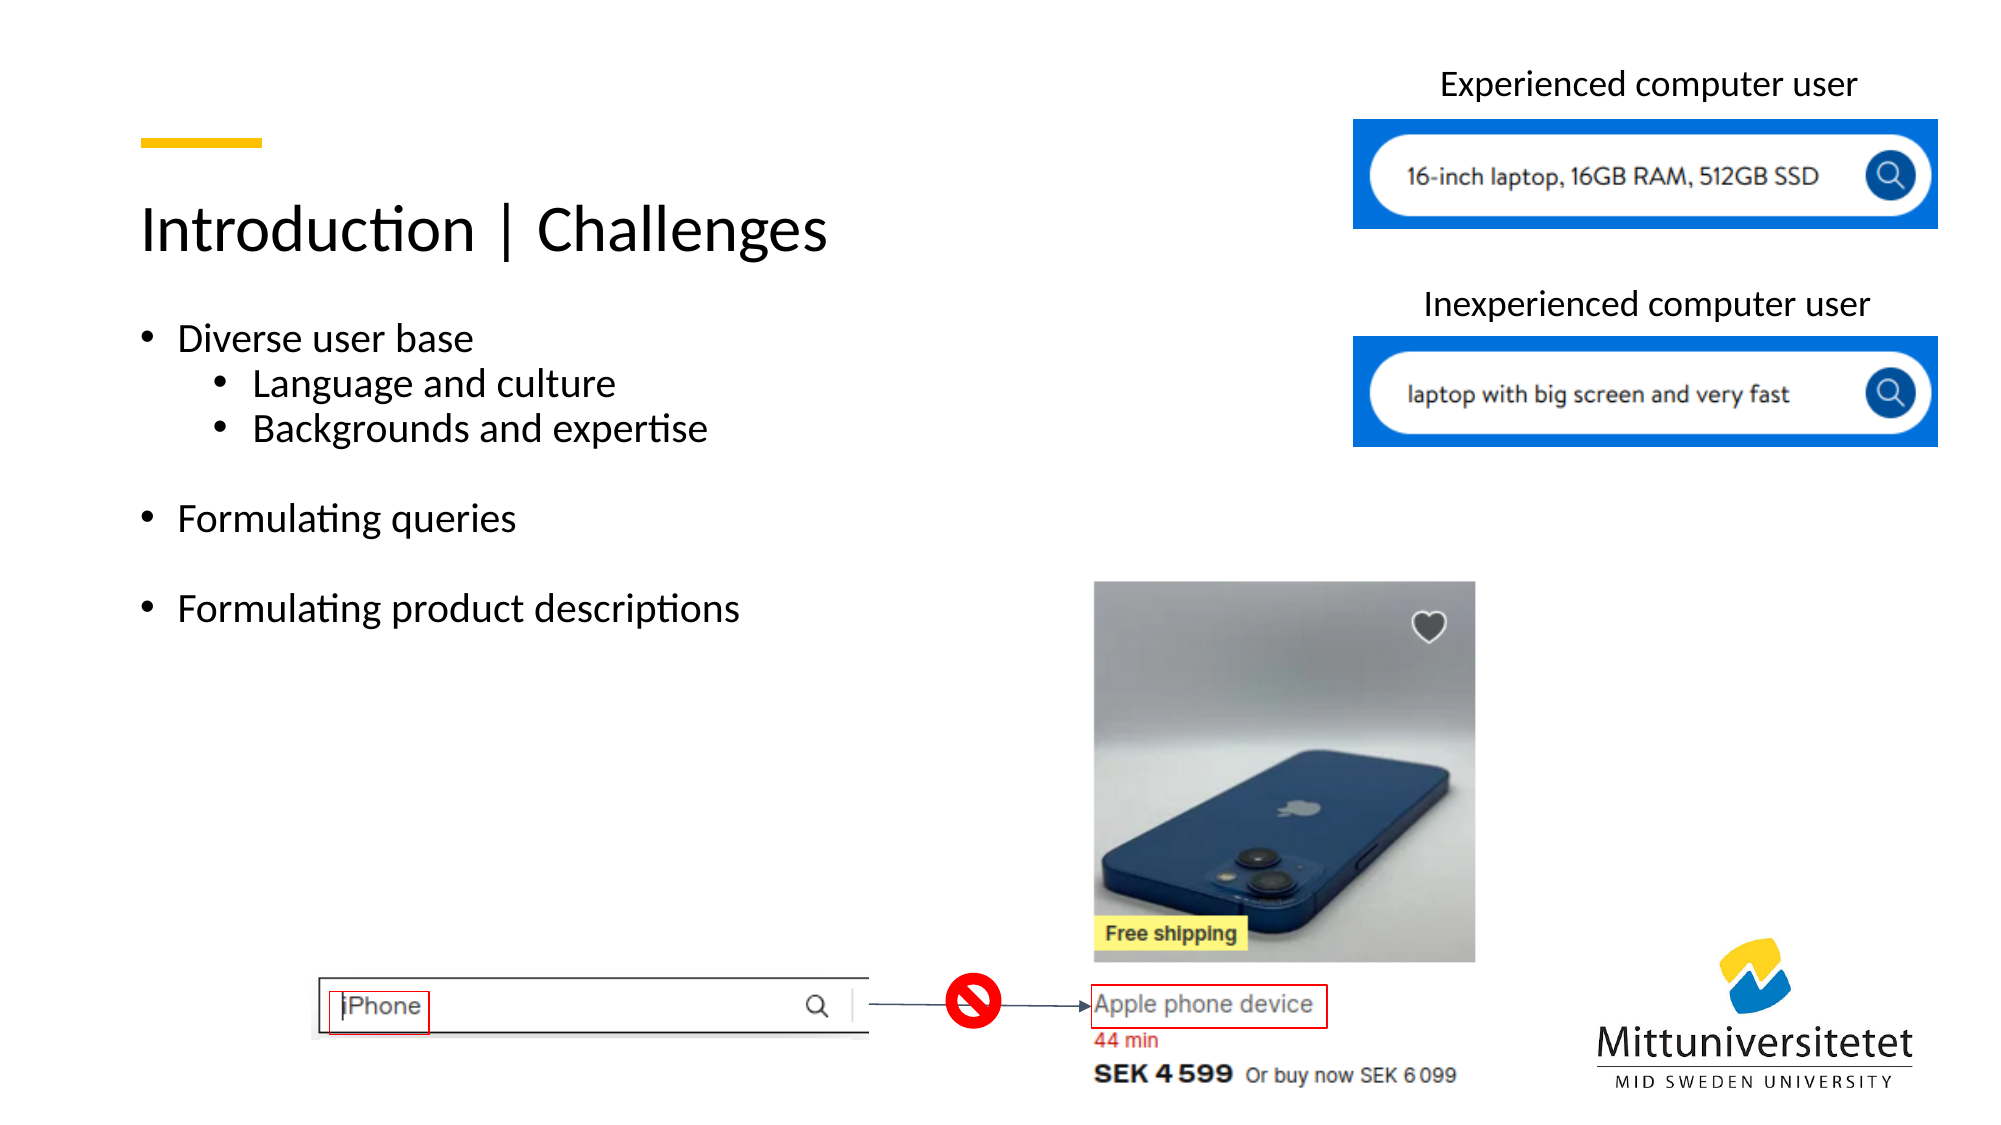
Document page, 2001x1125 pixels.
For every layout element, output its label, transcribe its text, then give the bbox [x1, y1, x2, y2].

title Introduction | Challenges [124, 186, 1056, 258]
text_box Inexperienced computer user [1408, 263, 1925, 335]
text_box [950, 1015, 997, 1028]
list Diverse user base Language and culture Backgrounds and expertise Formulating queries Formulating product descriptions [124, 258, 1192, 850]
picture [1352, 336, 1938, 447]
text_box [946, 973, 1001, 1002]
text_box Experienced computer user [1425, 43, 1983, 119]
picture [1352, 119, 1938, 230]
picture [310, 968, 870, 1040]
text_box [868, 1003, 1092, 1007]
picture [1076, 570, 1489, 1114]
picture [1596, 938, 1913, 1089]
